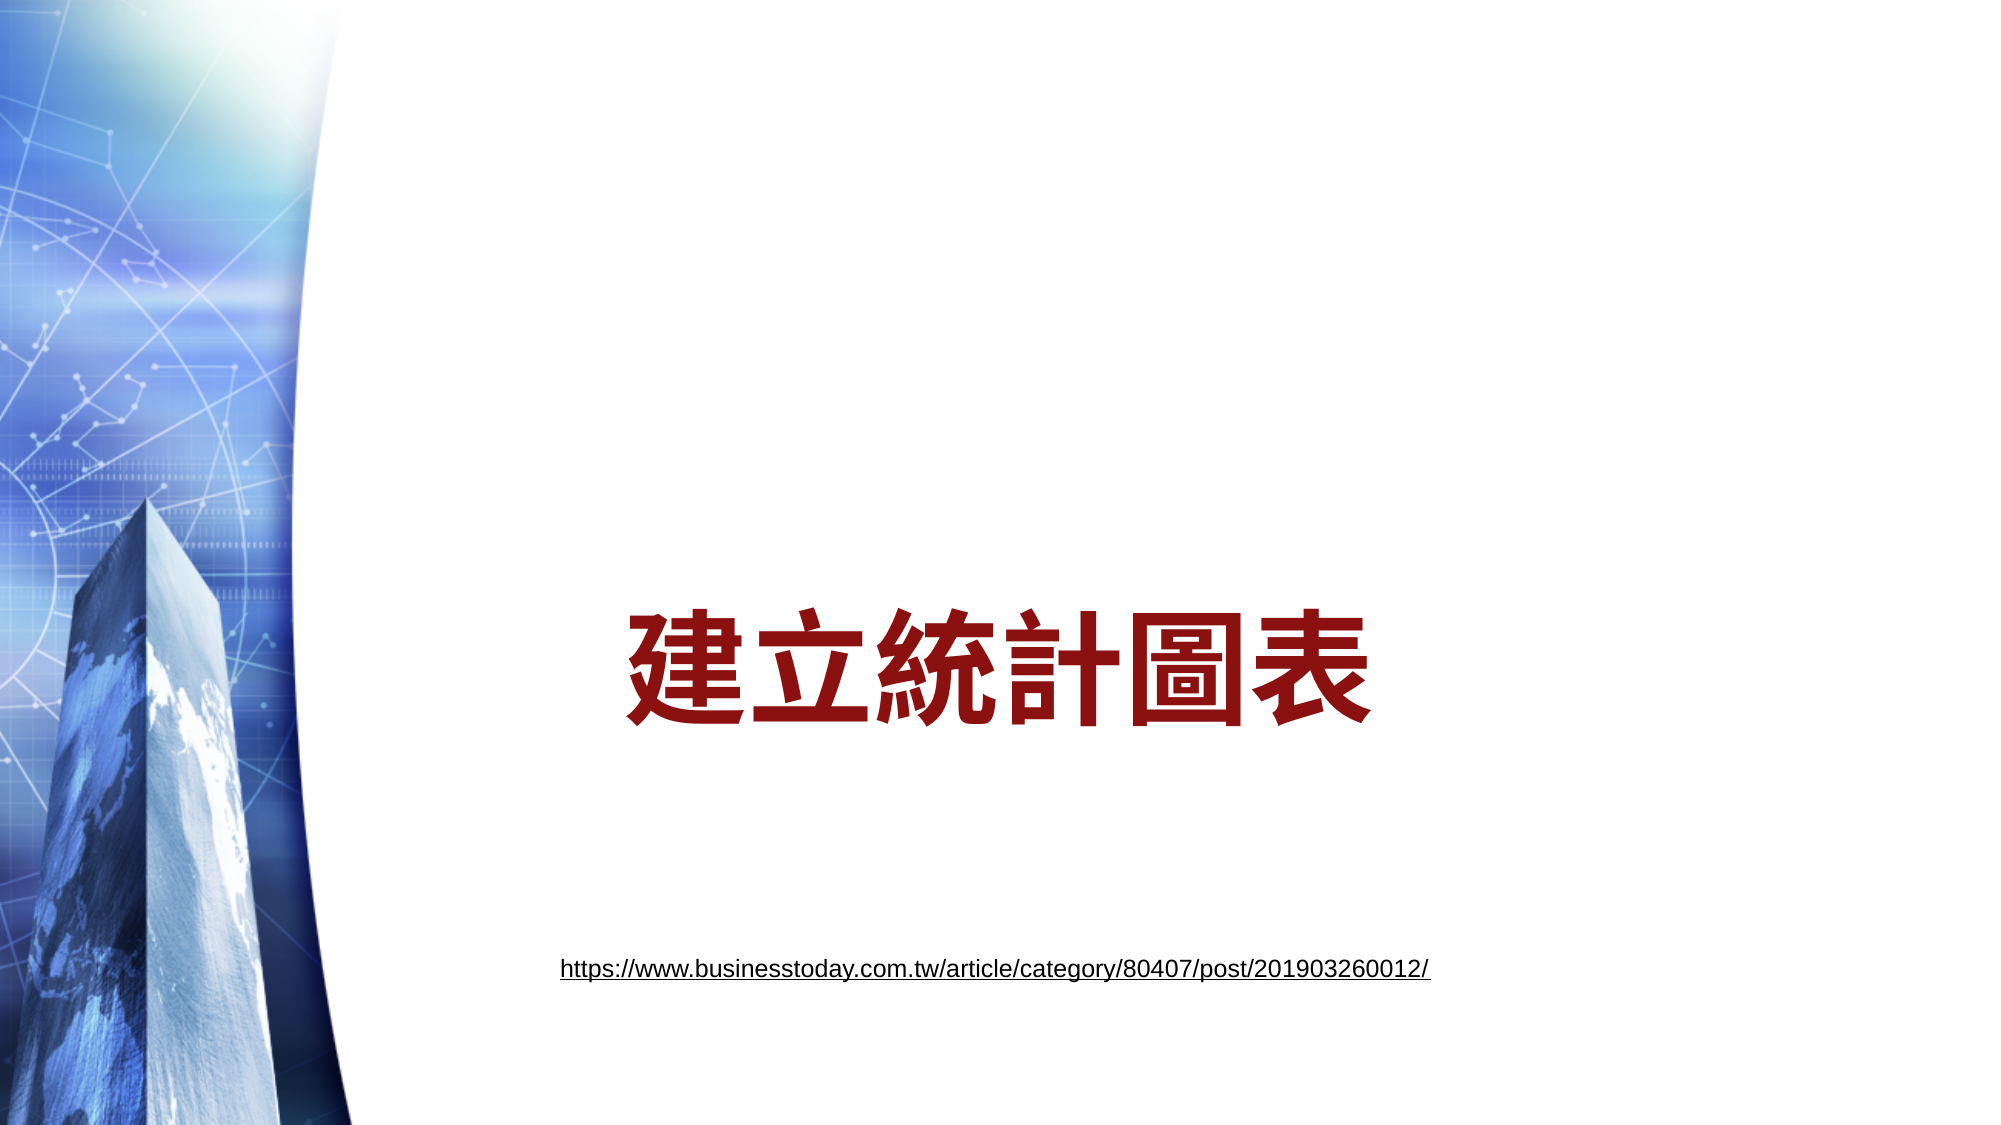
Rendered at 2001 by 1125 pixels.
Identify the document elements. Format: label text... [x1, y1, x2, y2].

title 建立統計圖表 [136, 280, 1862, 749]
list https://www.businesstoday.com.tw/article/category/80407/post/201903260012/ [136, 945, 1862, 999]
picture [0, 0, 400, 1125]
